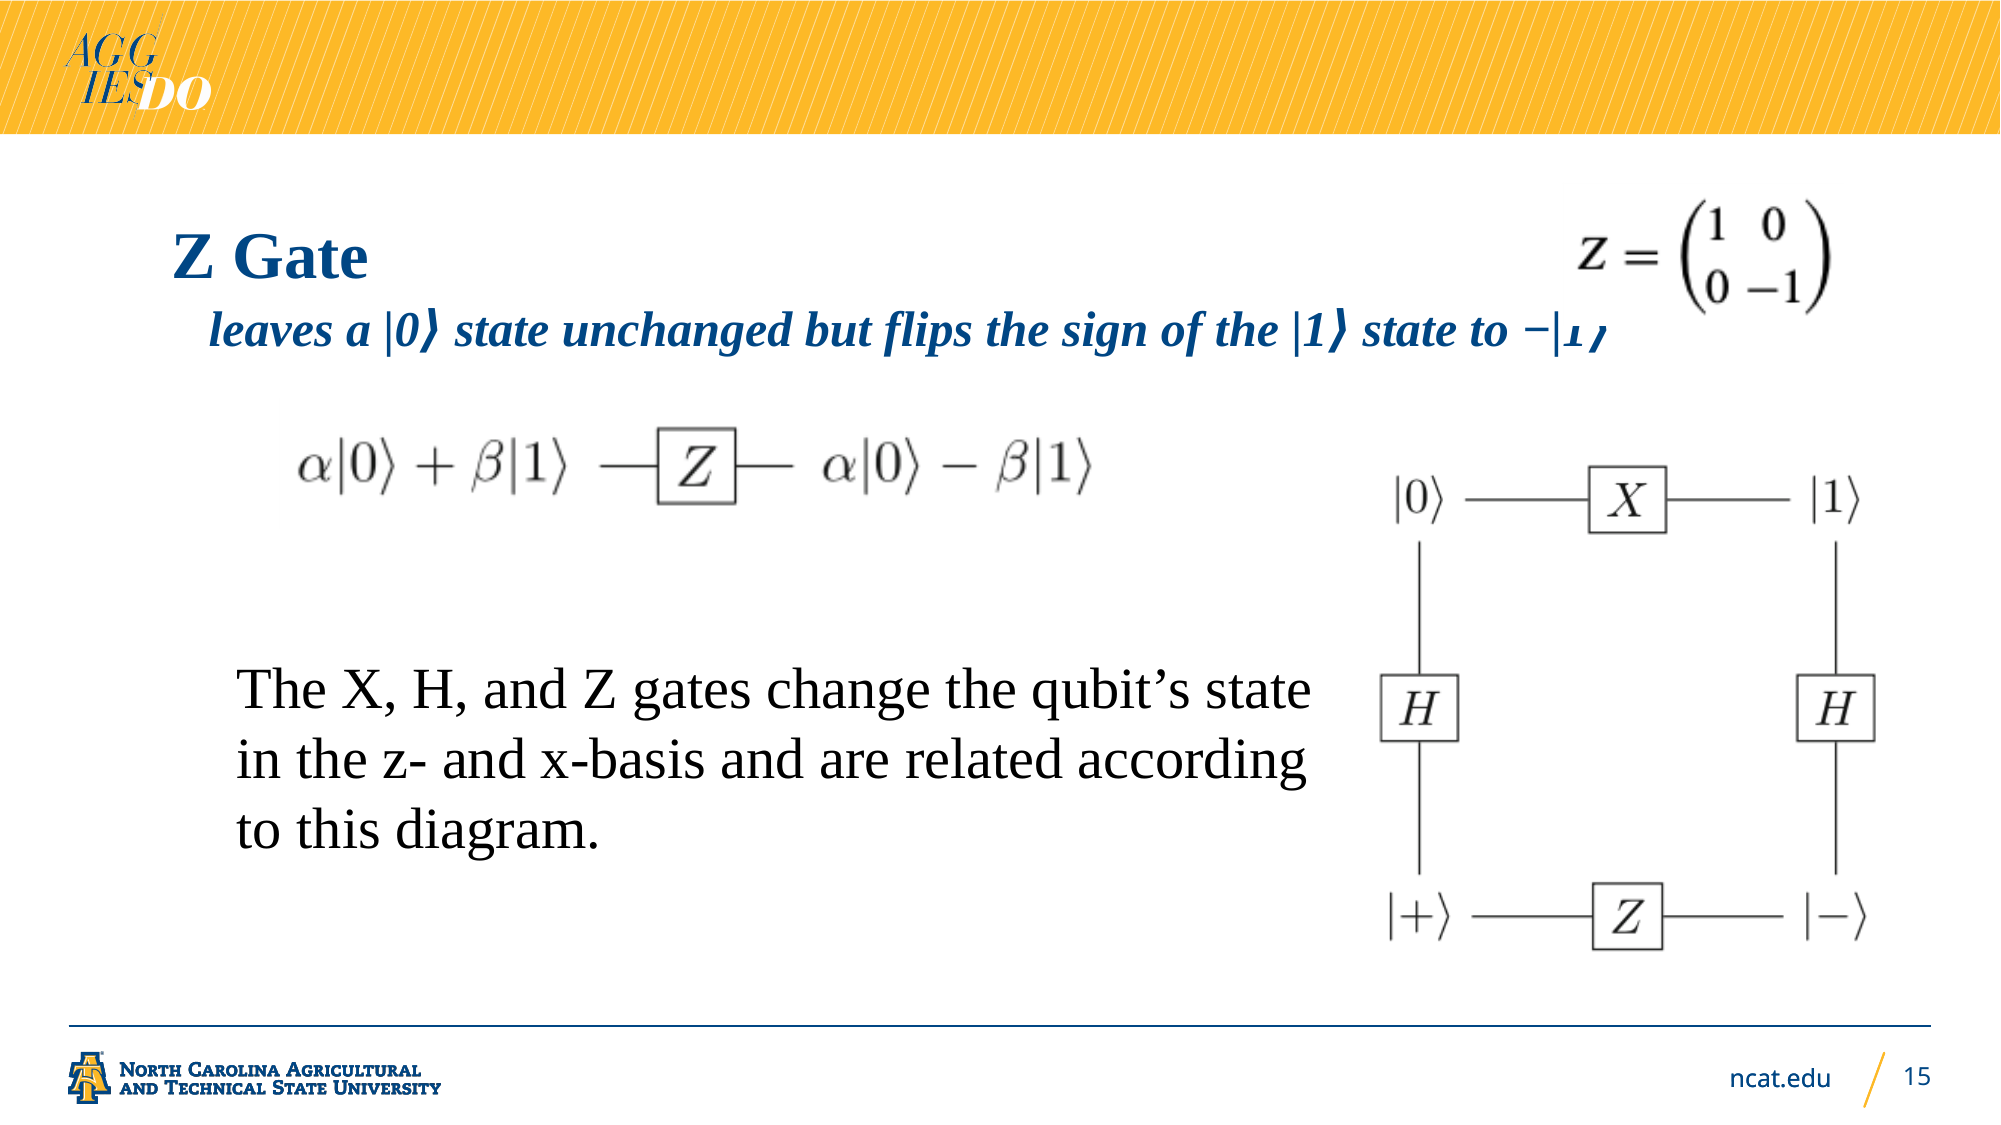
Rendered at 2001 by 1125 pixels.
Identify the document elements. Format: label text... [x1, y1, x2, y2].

list [156, 529, 1348, 943]
picture [68, 1051, 441, 1104]
picture [63, 13, 211, 120]
picture [1561, 181, 1844, 327]
text_box The X, H, and Z gates change the qubit’s state in the z- and x-basis and are related according to this diagram. [221, 643, 1348, 903]
slide_number 15 [1851, 1052, 1932, 1103]
title Z Gate [156, 213, 1556, 306]
list leaves a |0⟩ state unchanged but flips the sign of the |1⟩ state to −|1⟩ [156, 306, 1844, 529]
picture [278, 398, 1103, 529]
picture [1353, 420, 1894, 973]
